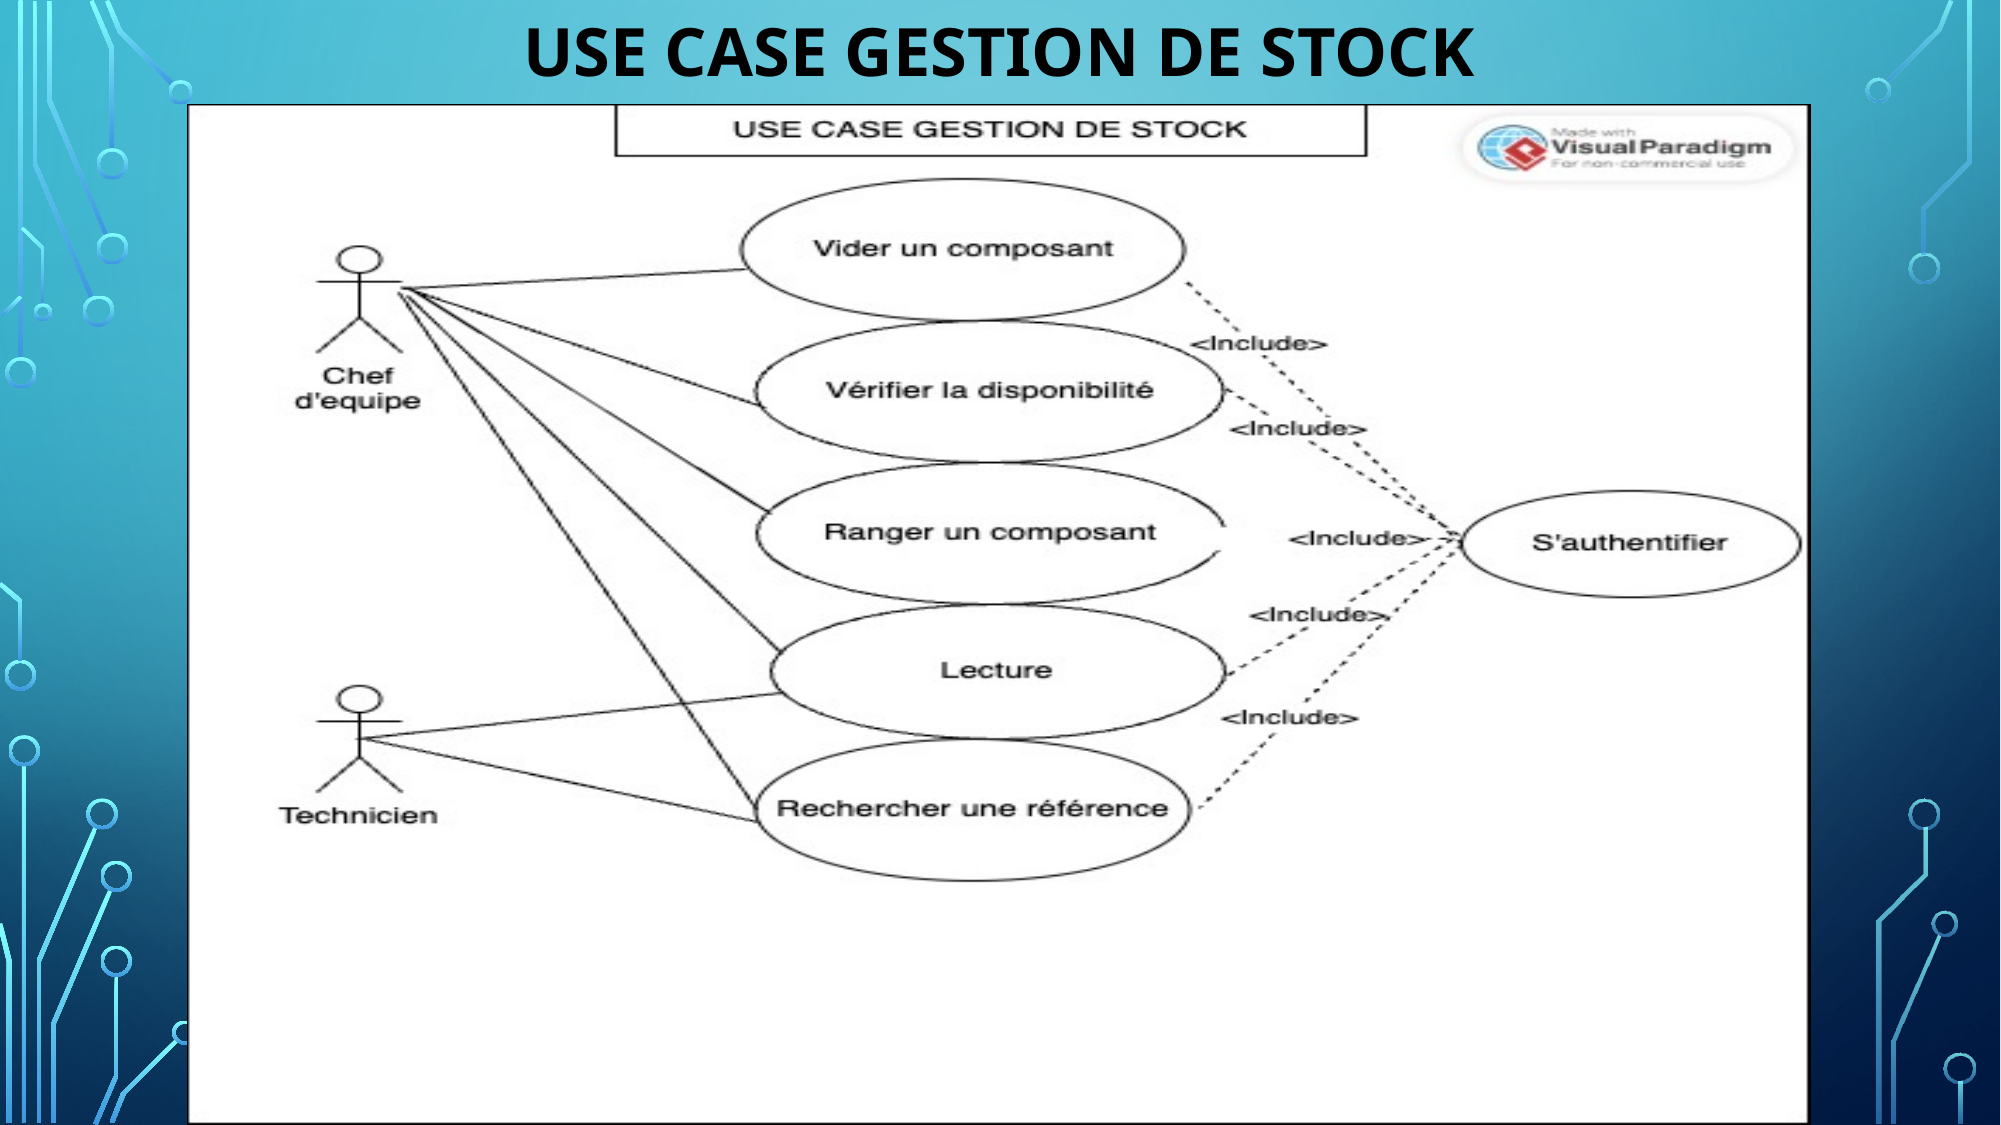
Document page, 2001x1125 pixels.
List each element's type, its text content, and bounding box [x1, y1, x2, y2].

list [187, 104, 1811, 1125]
title Use Case gestion de stock [187, 3, 1812, 107]
